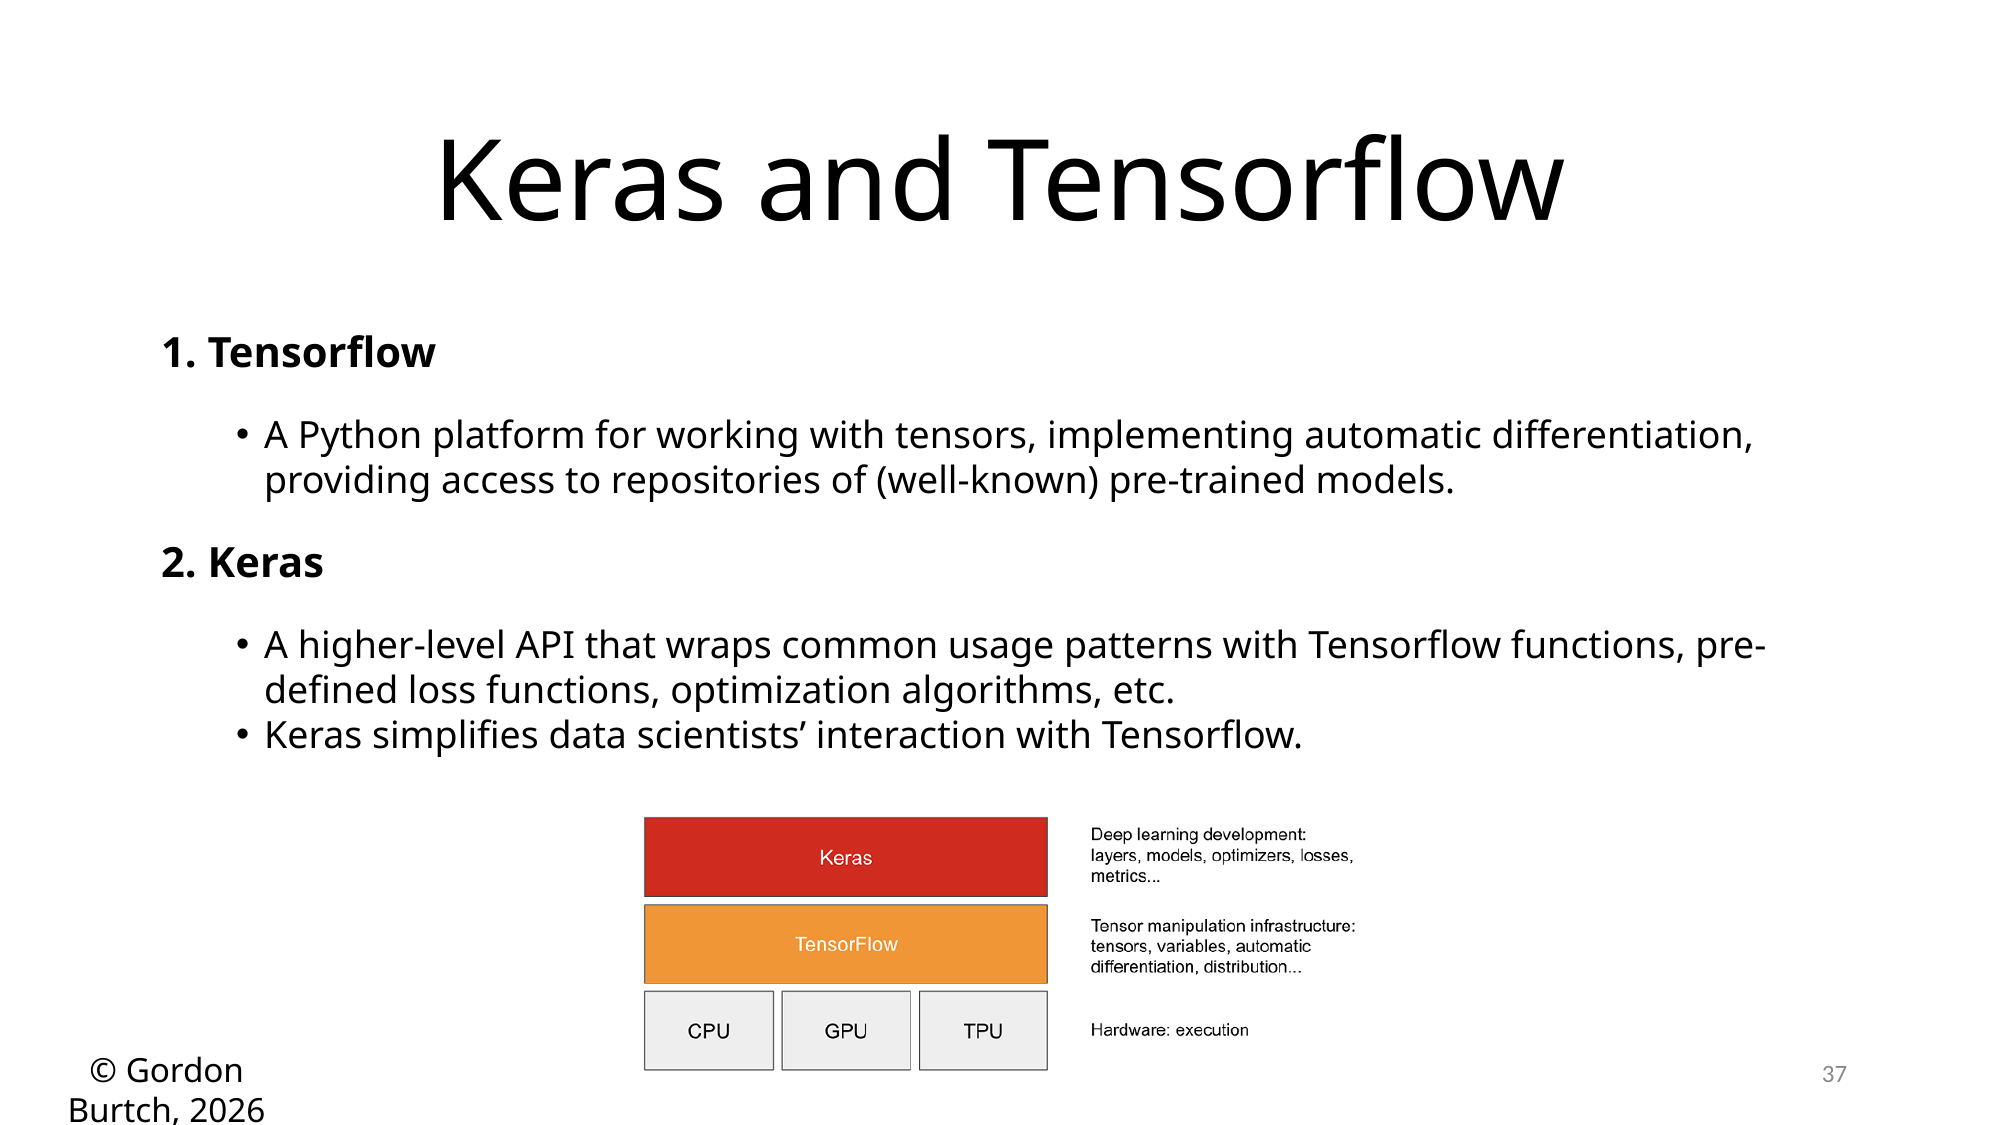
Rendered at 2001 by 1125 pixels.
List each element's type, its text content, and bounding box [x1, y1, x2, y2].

picture [642, 814, 1358, 1074]
slide_number 37 [1412, 1042, 1863, 1103]
text_box 1. Tensorflow A Python platform for working with tensors, implementing automatic differentiation, providing access to repositories of (well-known) pre-trained models. 2. Keras A higher-level API that wraps common usage patterns with Tensorflow functions, pre-defined loss functions, optimization algorithms, etc. Keras simplifies data scientists’ interaction with Tensorflow. [146, 318, 1790, 764]
text_box Keras and Tensorflow [337, 100, 1663, 251]
